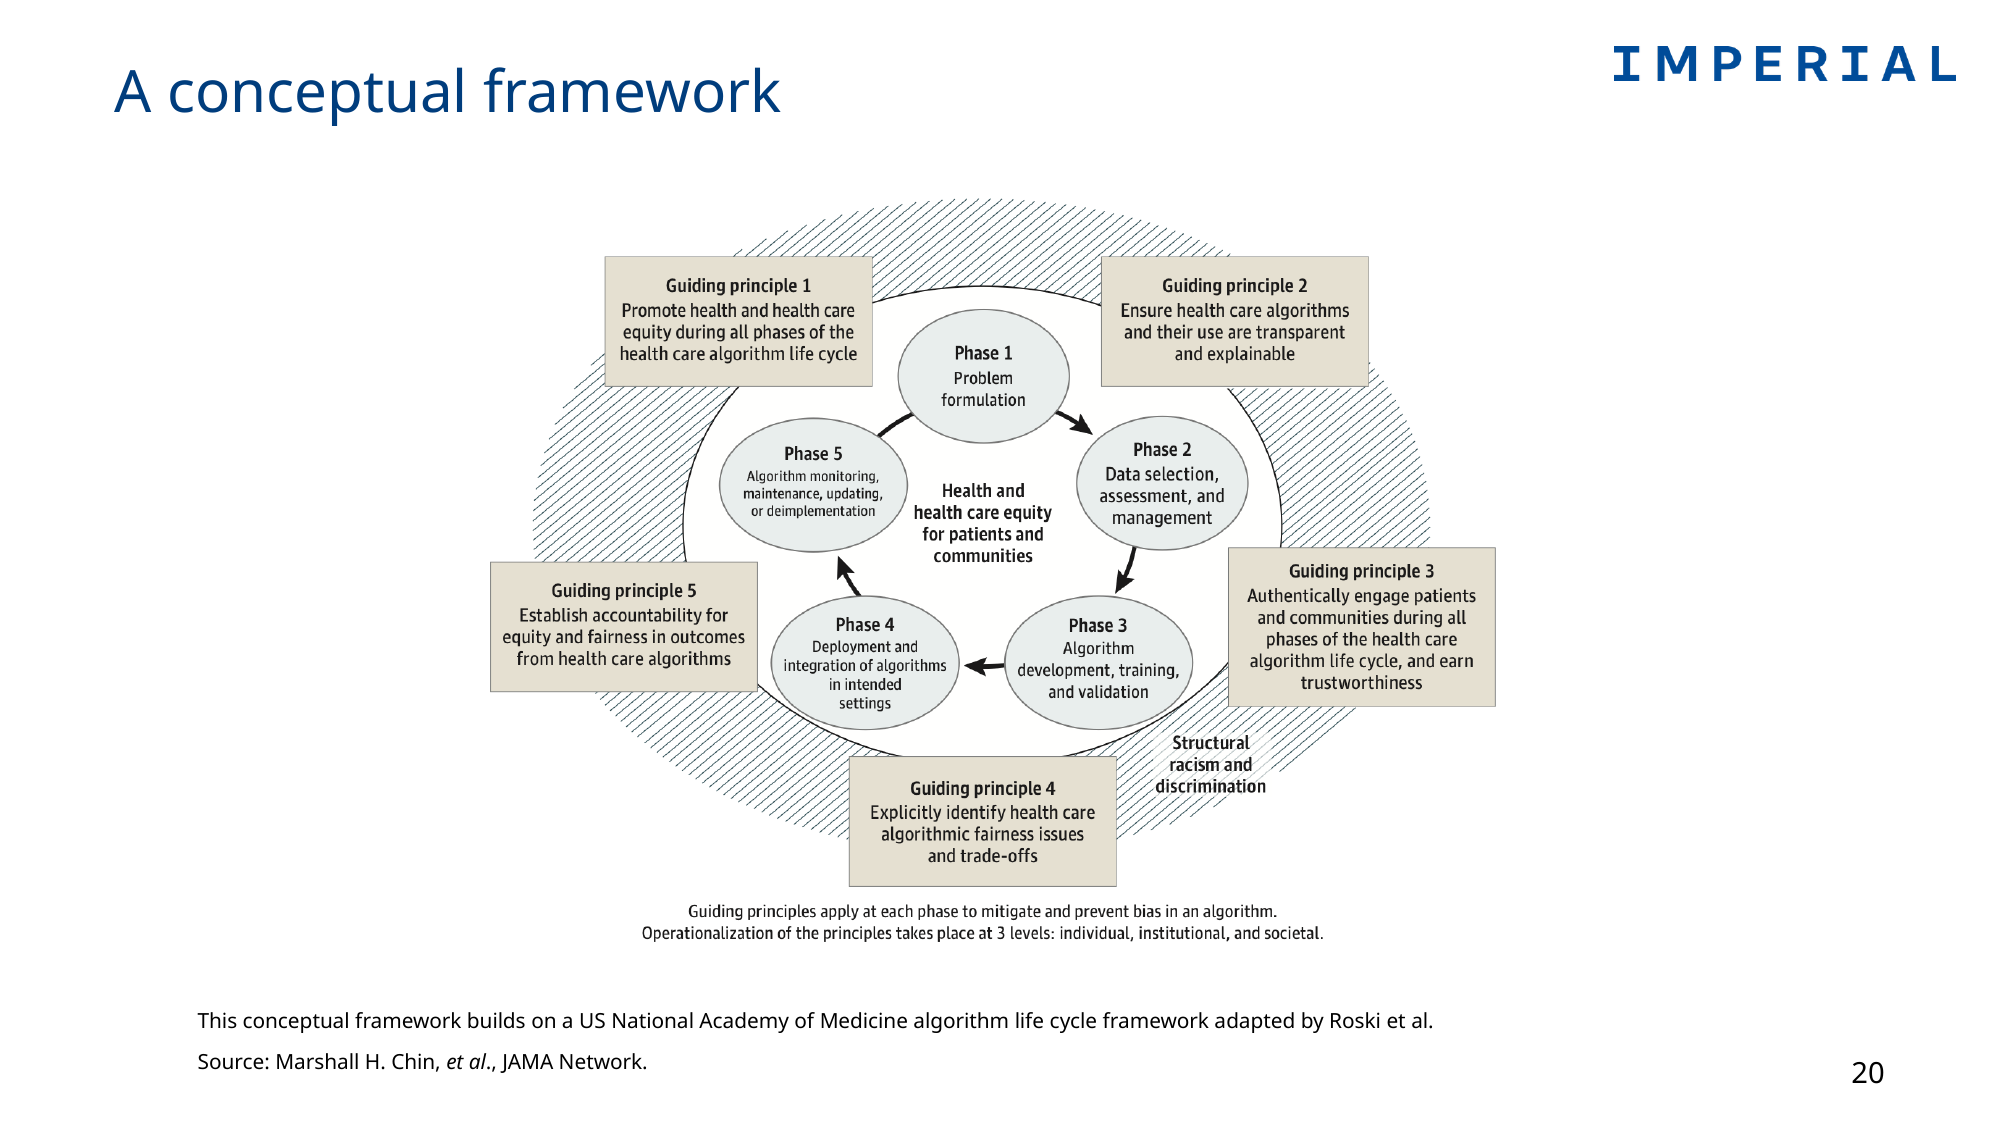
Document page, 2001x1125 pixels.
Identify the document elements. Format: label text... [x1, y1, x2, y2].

title A conceptual framework [99, 0, 1900, 184]
text_box Source: Marshall H. Chin, et al., JAMA Network. [182, 1041, 1083, 1082]
text_box This conceptual framework builds on a US National Academy of Medicine algorithm life cycle framework adapted by Roski et al. [182, 999, 1716, 1040]
picture [1900, 46, 1956, 81]
slide_number 20 [1433, 1046, 1901, 1103]
picture [475, 182, 1526, 961]
